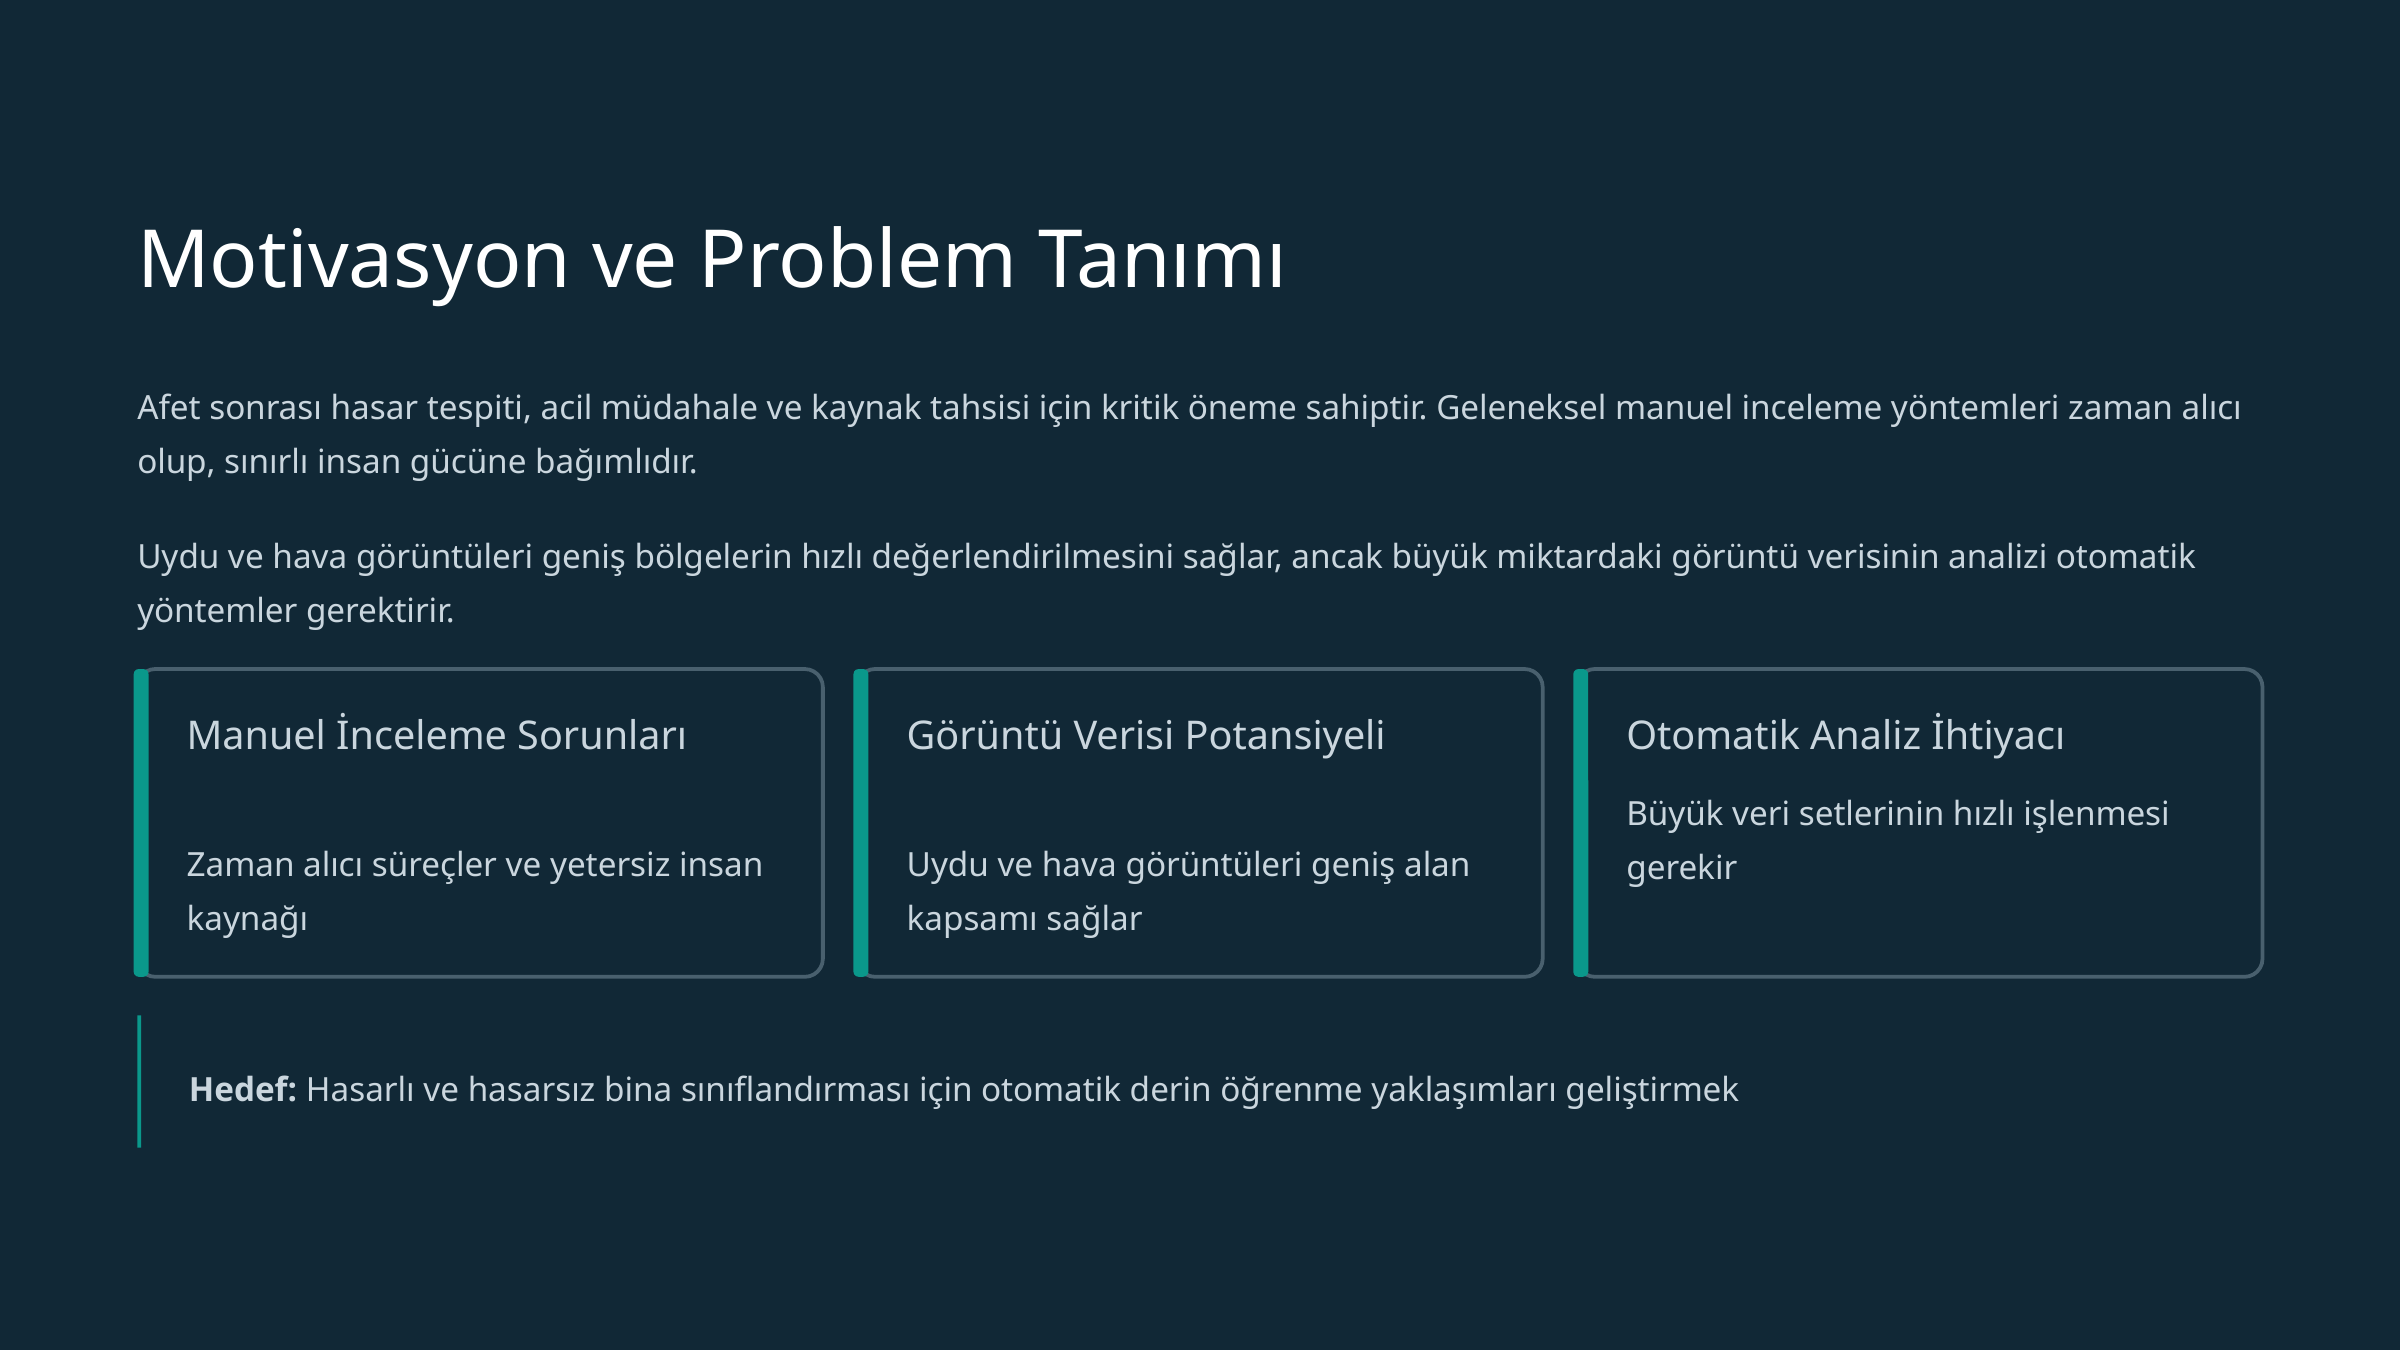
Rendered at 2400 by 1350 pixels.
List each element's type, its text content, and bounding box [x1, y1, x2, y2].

text_box [148, 668, 823, 977]
text_box Uydu ve hava görüntüleri geniş alan kapsamı sağlar [906, 828, 1505, 939]
text_box Hedef: Hasarlı ve hasarsız bina sınıflandırması için otomatik derin öğrenme yaklaşımları geliştirmek [188, 1054, 2263, 1110]
text_box Uydu ve hava görüntüleri geniş bölgelerin hızlı değerlendirilmesini sağlar, ancak büyük miktardaki görüntü verisinin analizi otomatik yöntemler gerektirir. [137, 520, 2263, 631]
text_box [853, 669, 869, 977]
text_box [133, 669, 149, 977]
text_box [137, 1015, 142, 1148]
text_box [1587, 668, 2263, 977]
text_box Zaman alıcı süreçler ve yetersiz insan kaynağı [186, 828, 785, 939]
text_box Görüntü Verisi Potansiyeli [906, 707, 1505, 809]
text_box Büyük veri setlerinin hızlı işlenmesi gerekir [1626, 778, 2225, 889]
text_box Motivasyon ve Problem Tanımı [137, 202, 1590, 304]
text_box Manuel İnceleme Sorunları [186, 707, 785, 809]
text_box [867, 668, 1543, 977]
text_box Otomatik Analiz İhtiyacı [1626, 707, 2198, 758]
text_box [1573, 669, 1589, 977]
text_box Afet sonrası hasar tespiti, acil müdahale ve kaynak tahsisi için kritik öneme sahiptir. Geleneksel manuel inceleme yöntemleri zaman alıcı olup, sınırlı insan gücüne bağımlıdır. [137, 371, 2263, 482]
